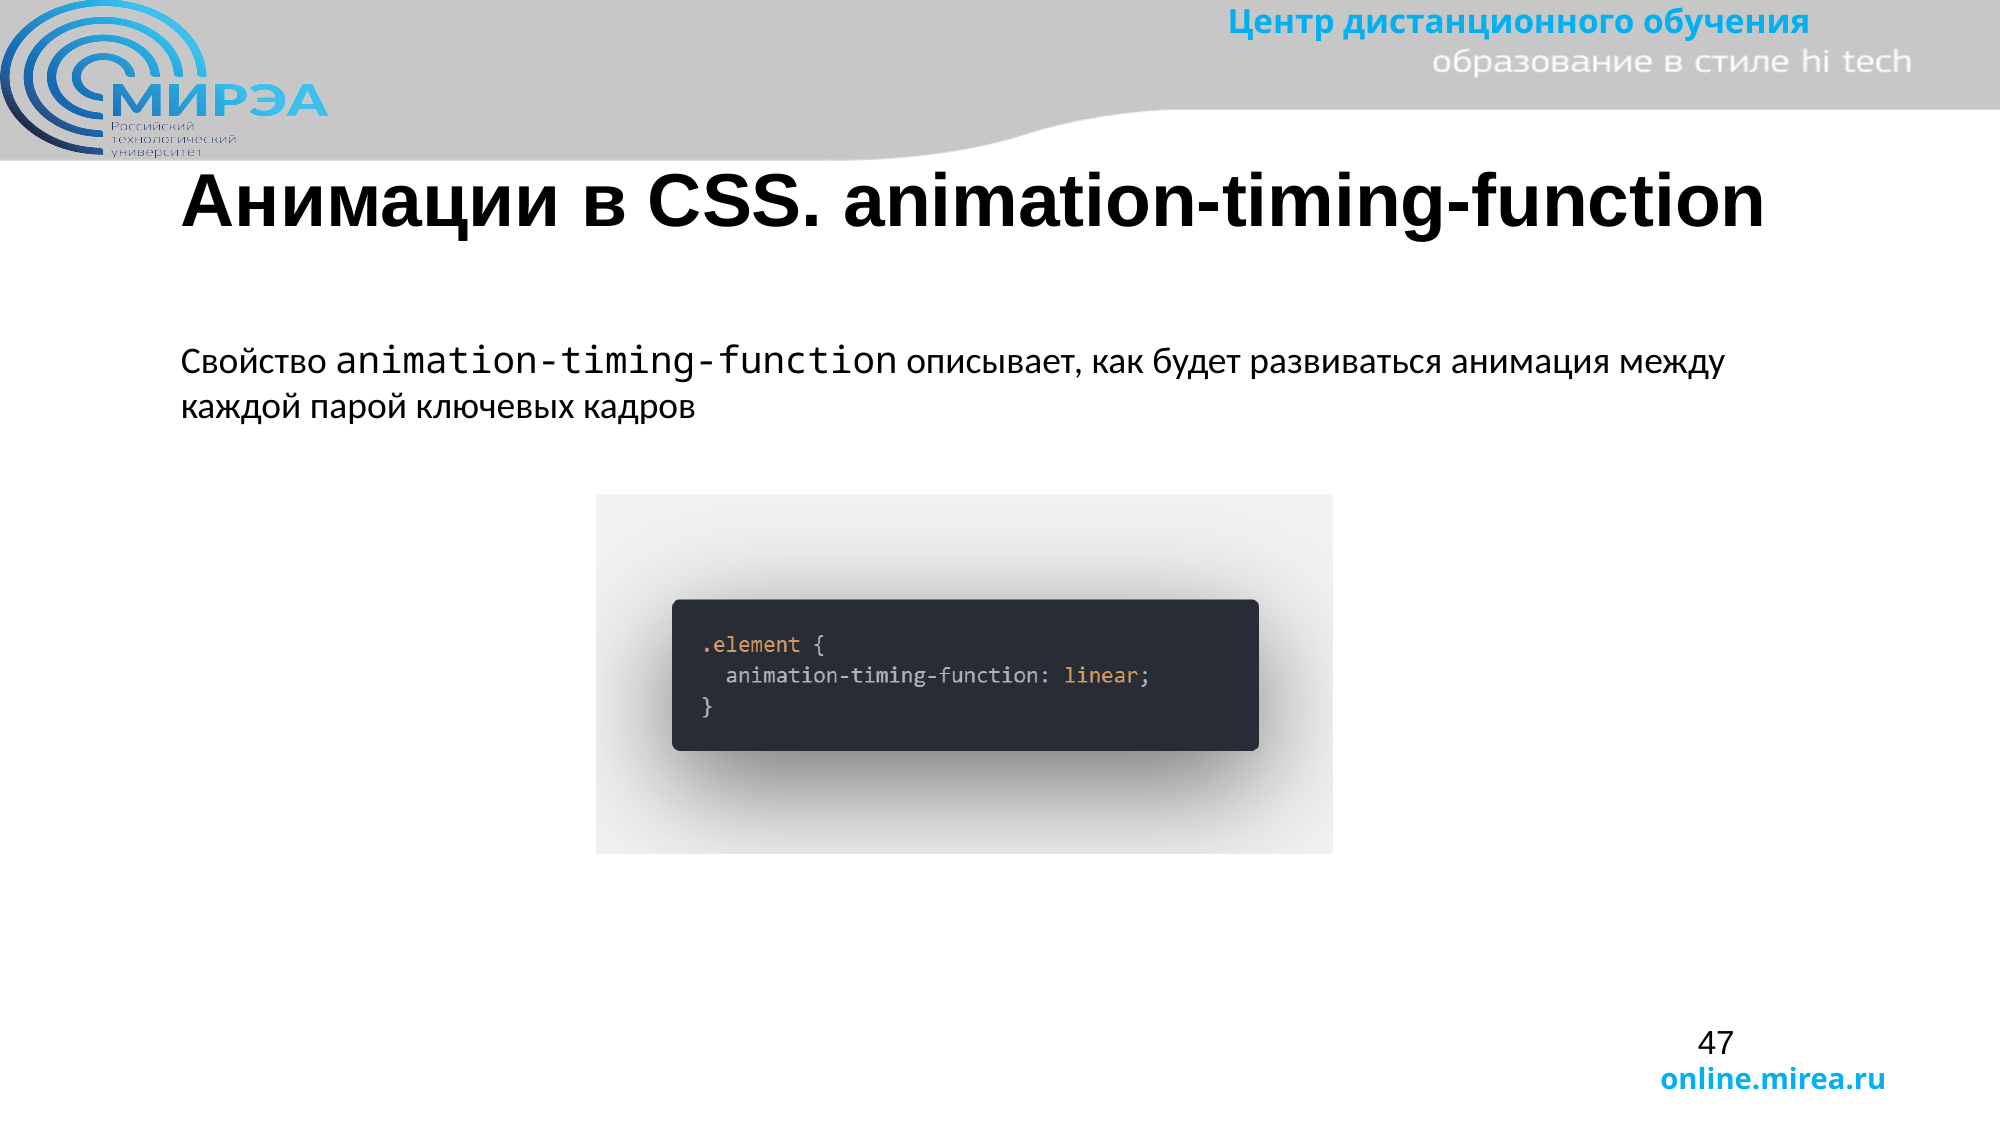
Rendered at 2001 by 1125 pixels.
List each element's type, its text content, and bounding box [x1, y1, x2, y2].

text_box 47 [1400, 1013, 1750, 1058]
picture [596, 494, 1333, 854]
picture [0, 0, 329, 159]
text_box Свойство animation-timing-function описывает, как будет развиваться анимация между каждой парой ключевых кадров [165, 328, 1846, 434]
text_box Анимации в CSS. animation-timing-function [165, 144, 1968, 355]
